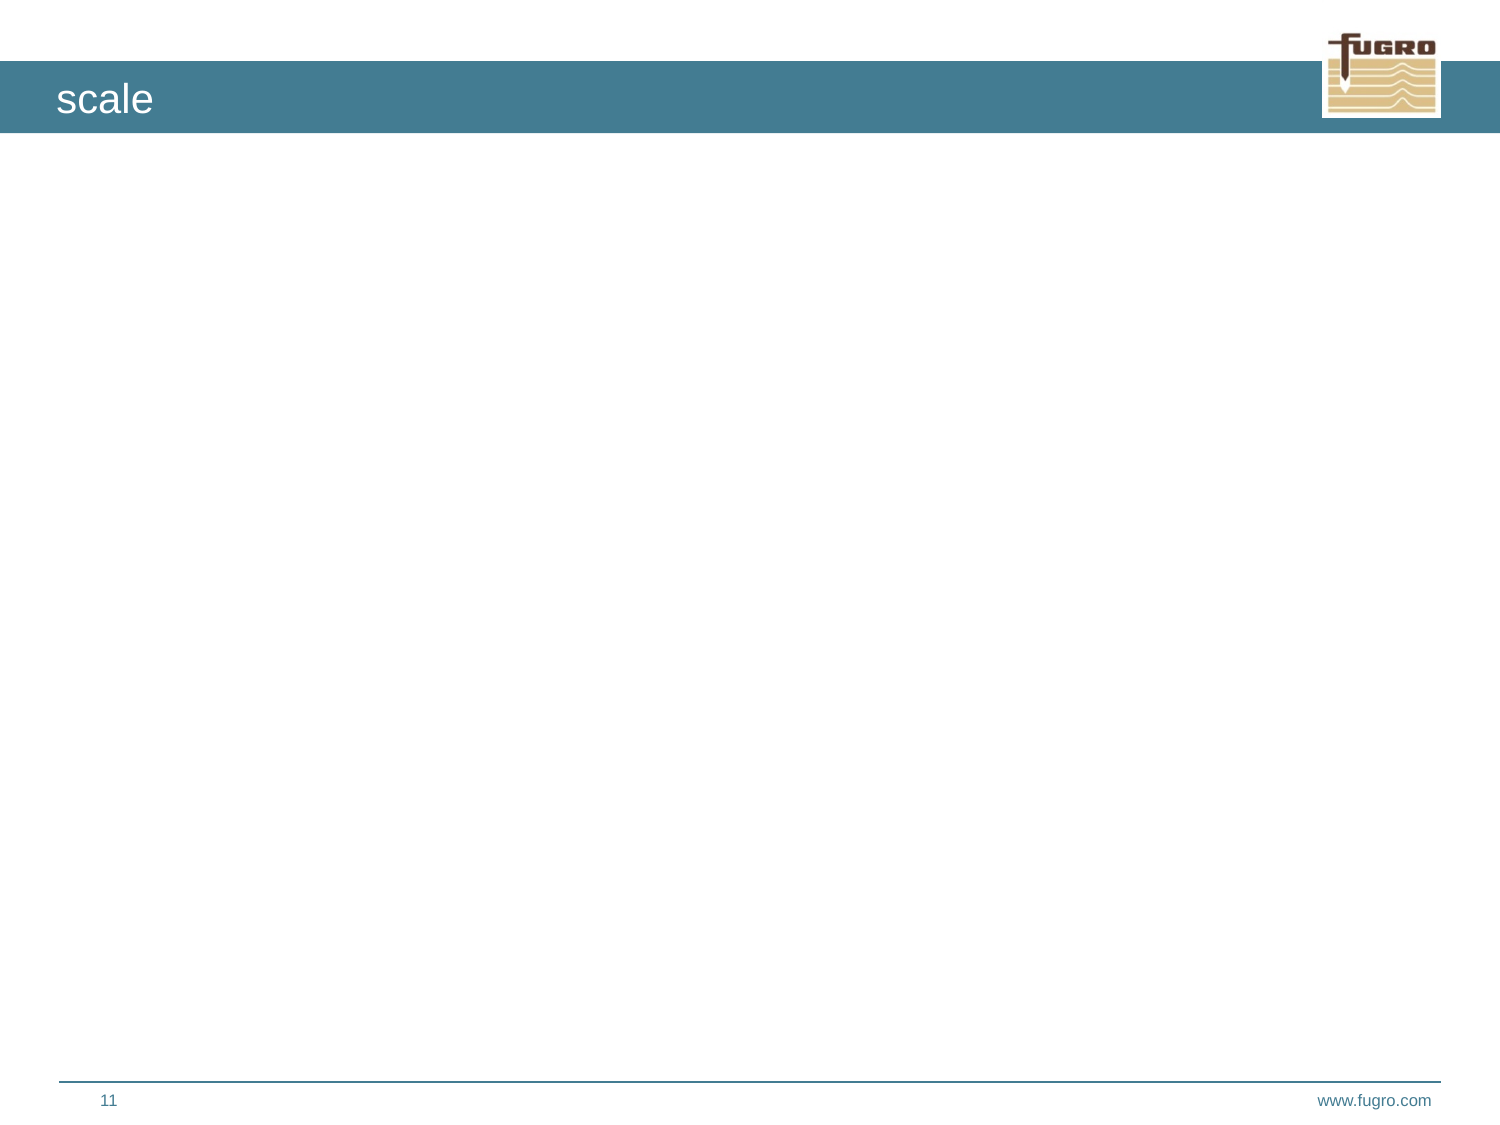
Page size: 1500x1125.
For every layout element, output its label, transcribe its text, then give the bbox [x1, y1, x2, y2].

picture [1322, 0, 1441, 118]
title scale [41, 3, 1265, 191]
